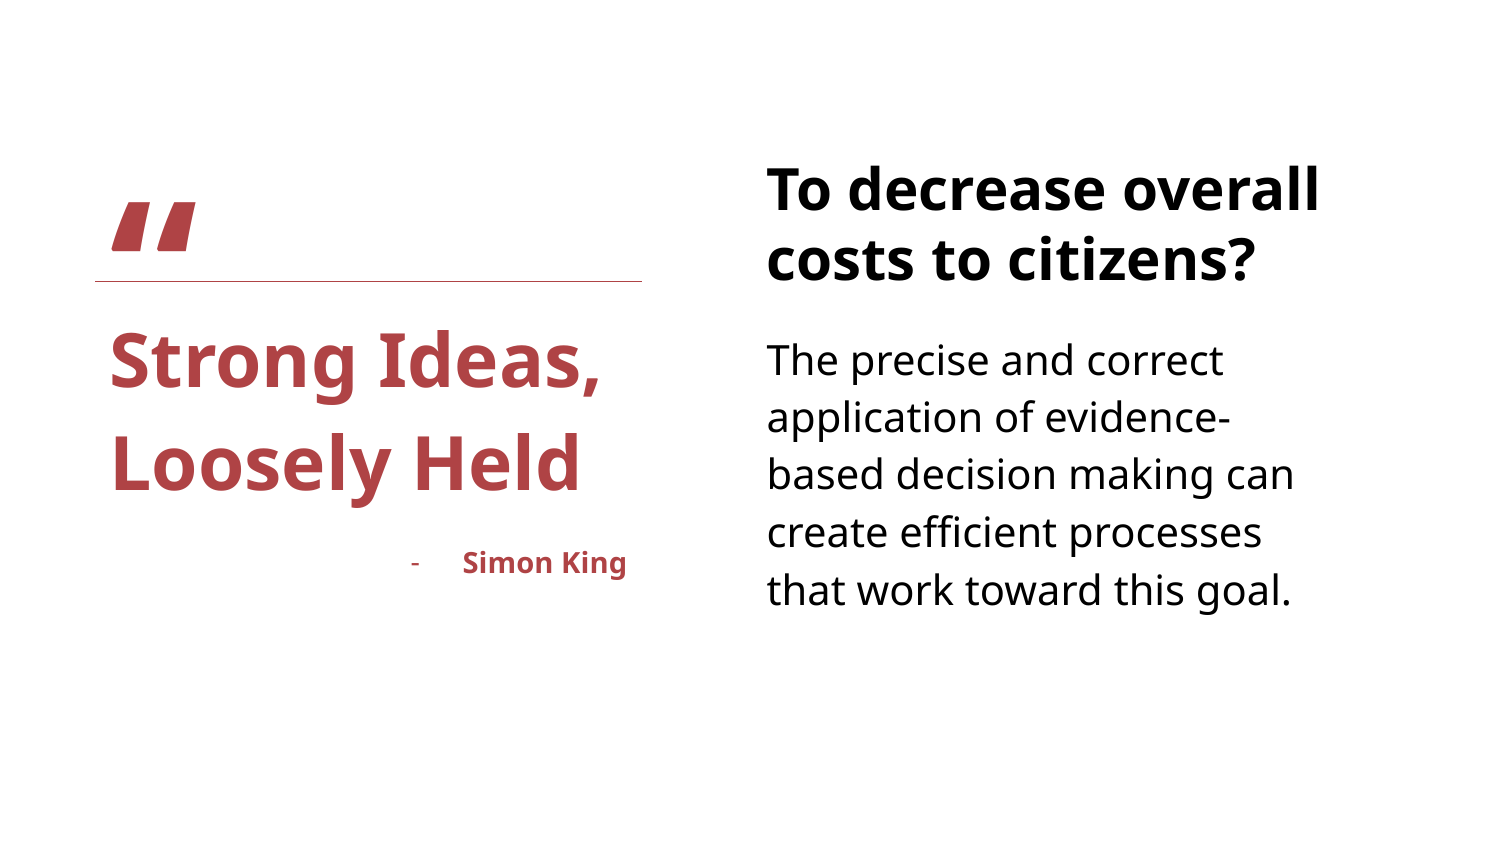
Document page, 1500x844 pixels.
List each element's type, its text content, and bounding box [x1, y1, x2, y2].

list Strong Ideas, Loosely Held Simon King [94, 286, 643, 701]
text_box To decrease overall costs to citizens? The precise and correct application of evidence-based decision making can create efficient processes that work toward this goal. [751, 137, 1357, 741]
text_box “ [94, 288, 219, 395]
text_box “ [94, 137, 219, 281]
